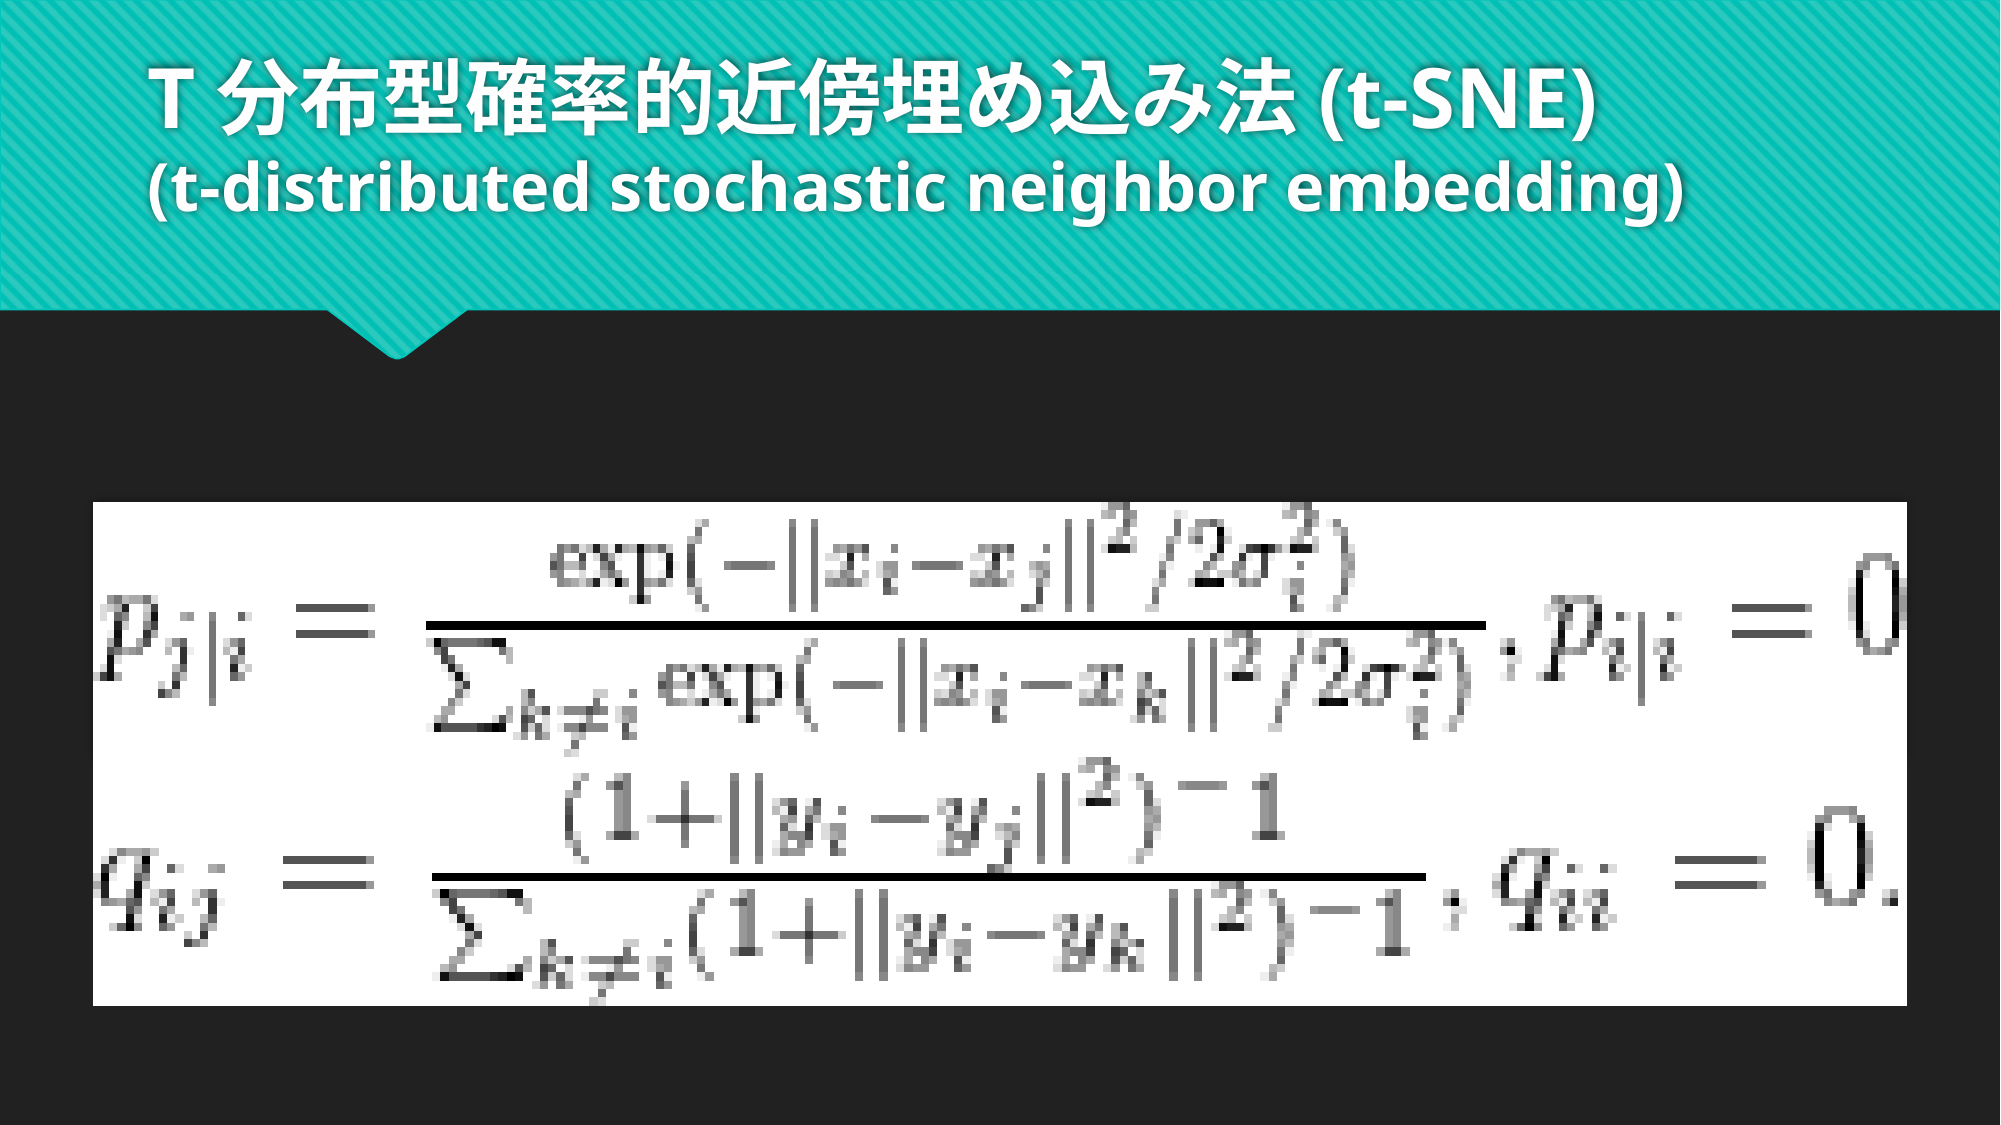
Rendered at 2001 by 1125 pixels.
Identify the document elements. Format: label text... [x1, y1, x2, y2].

title T分布型確率的近傍埋め込み法(t-SNE) (t-distributed stochastic neighbor embedding) [132, 73, 1868, 233]
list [93, 502, 1907, 757]
picture [93, 757, 1907, 1007]
